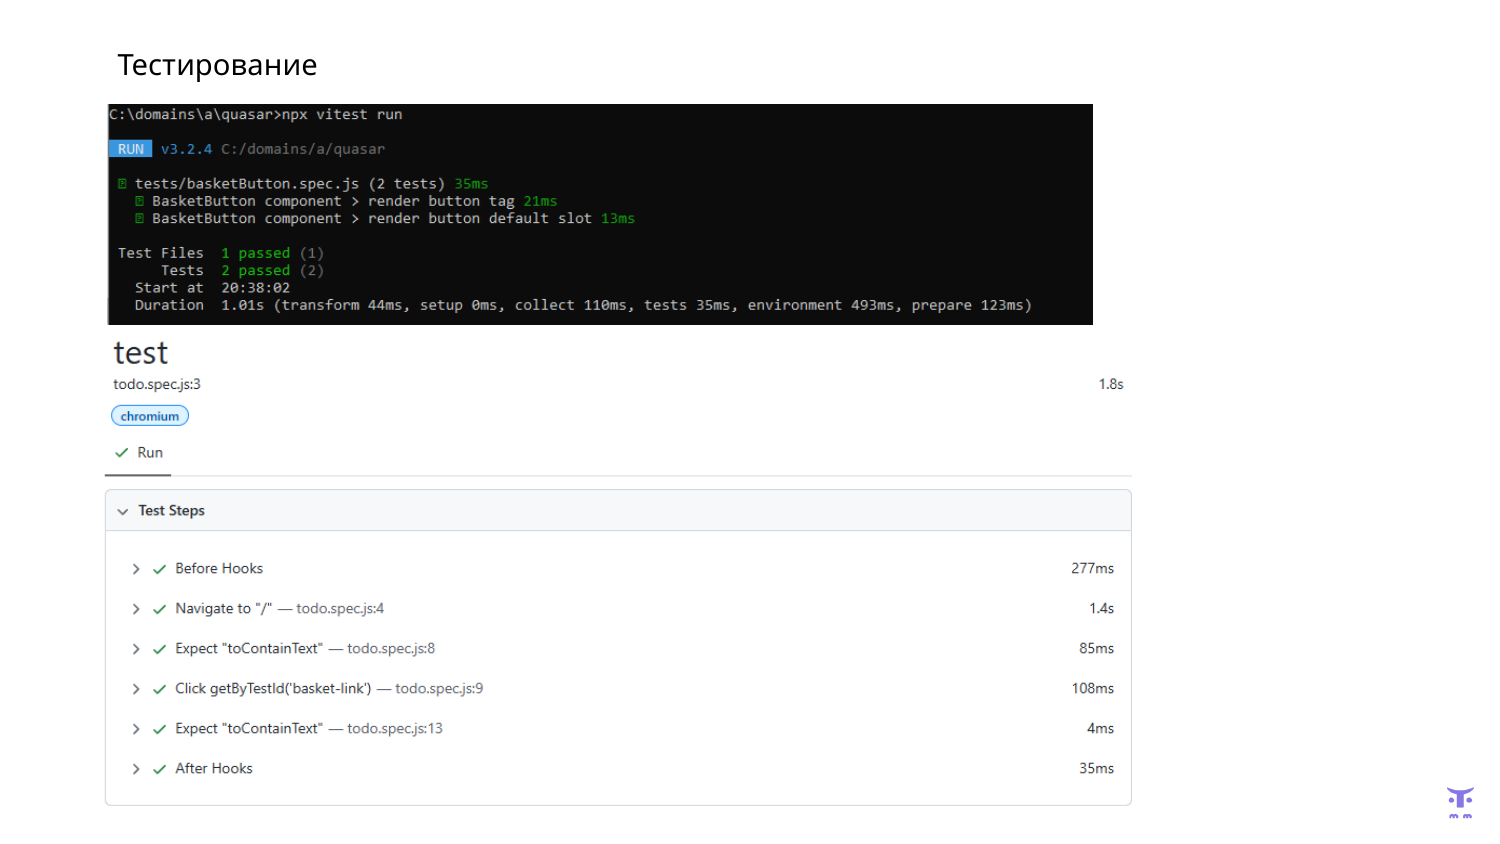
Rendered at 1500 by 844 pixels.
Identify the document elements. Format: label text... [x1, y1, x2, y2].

picture [0, 0, 1500, 844]
text_box Тестирование [102, 38, 680, 89]
